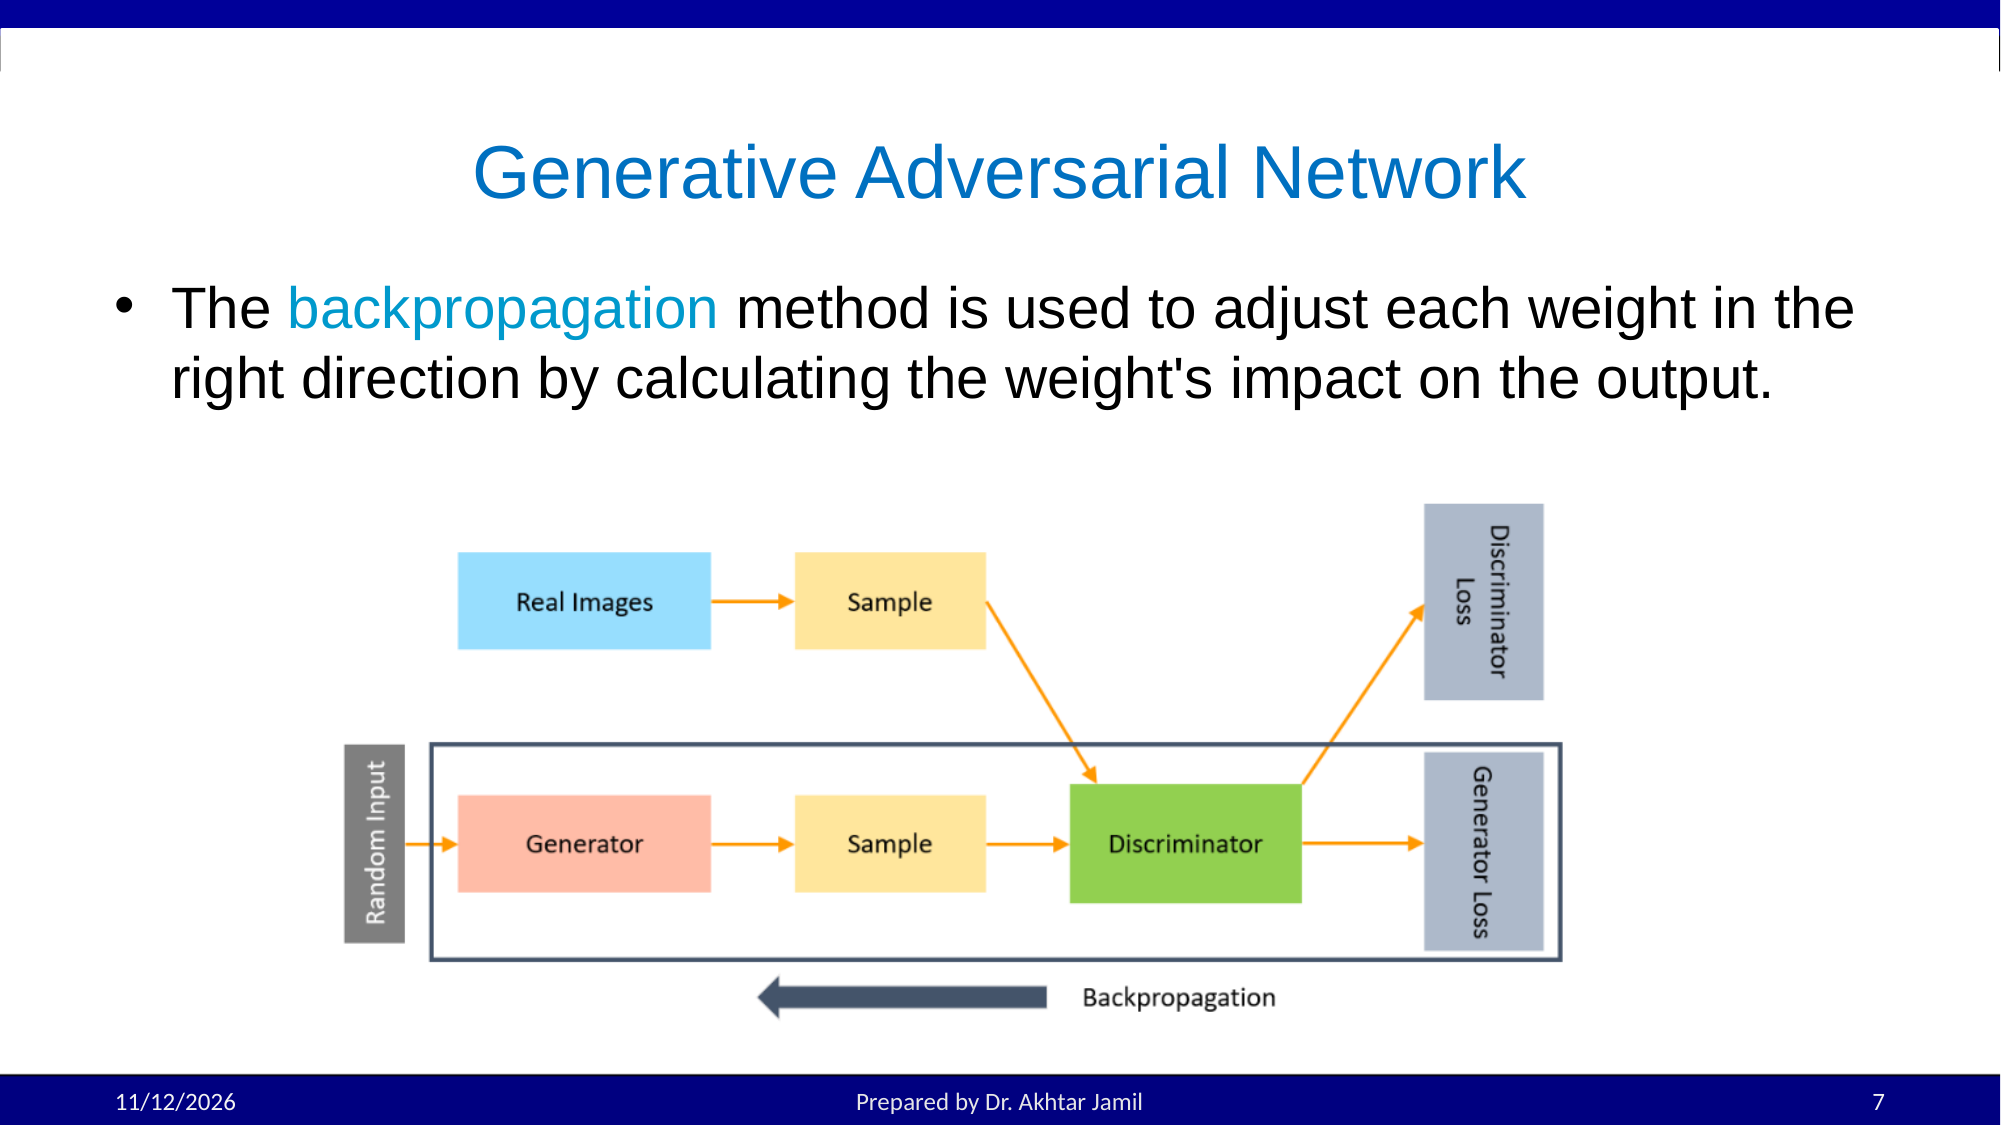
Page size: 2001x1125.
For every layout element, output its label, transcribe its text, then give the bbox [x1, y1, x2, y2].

list The backpropagation method is used to adjust each weight in the right direction by calculating the weight's impact on the output. [99, 262, 1900, 1005]
footer Prepared by Dr. Akhtar Jamil [683, 1062, 1317, 1125]
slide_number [99, 1062, 567, 1125]
slide_number 7 [1433, 1062, 1900, 1125]
title Generative Adversarial Network [99, 99, 1900, 238]
picture [0, 0, 2001, 1125]
